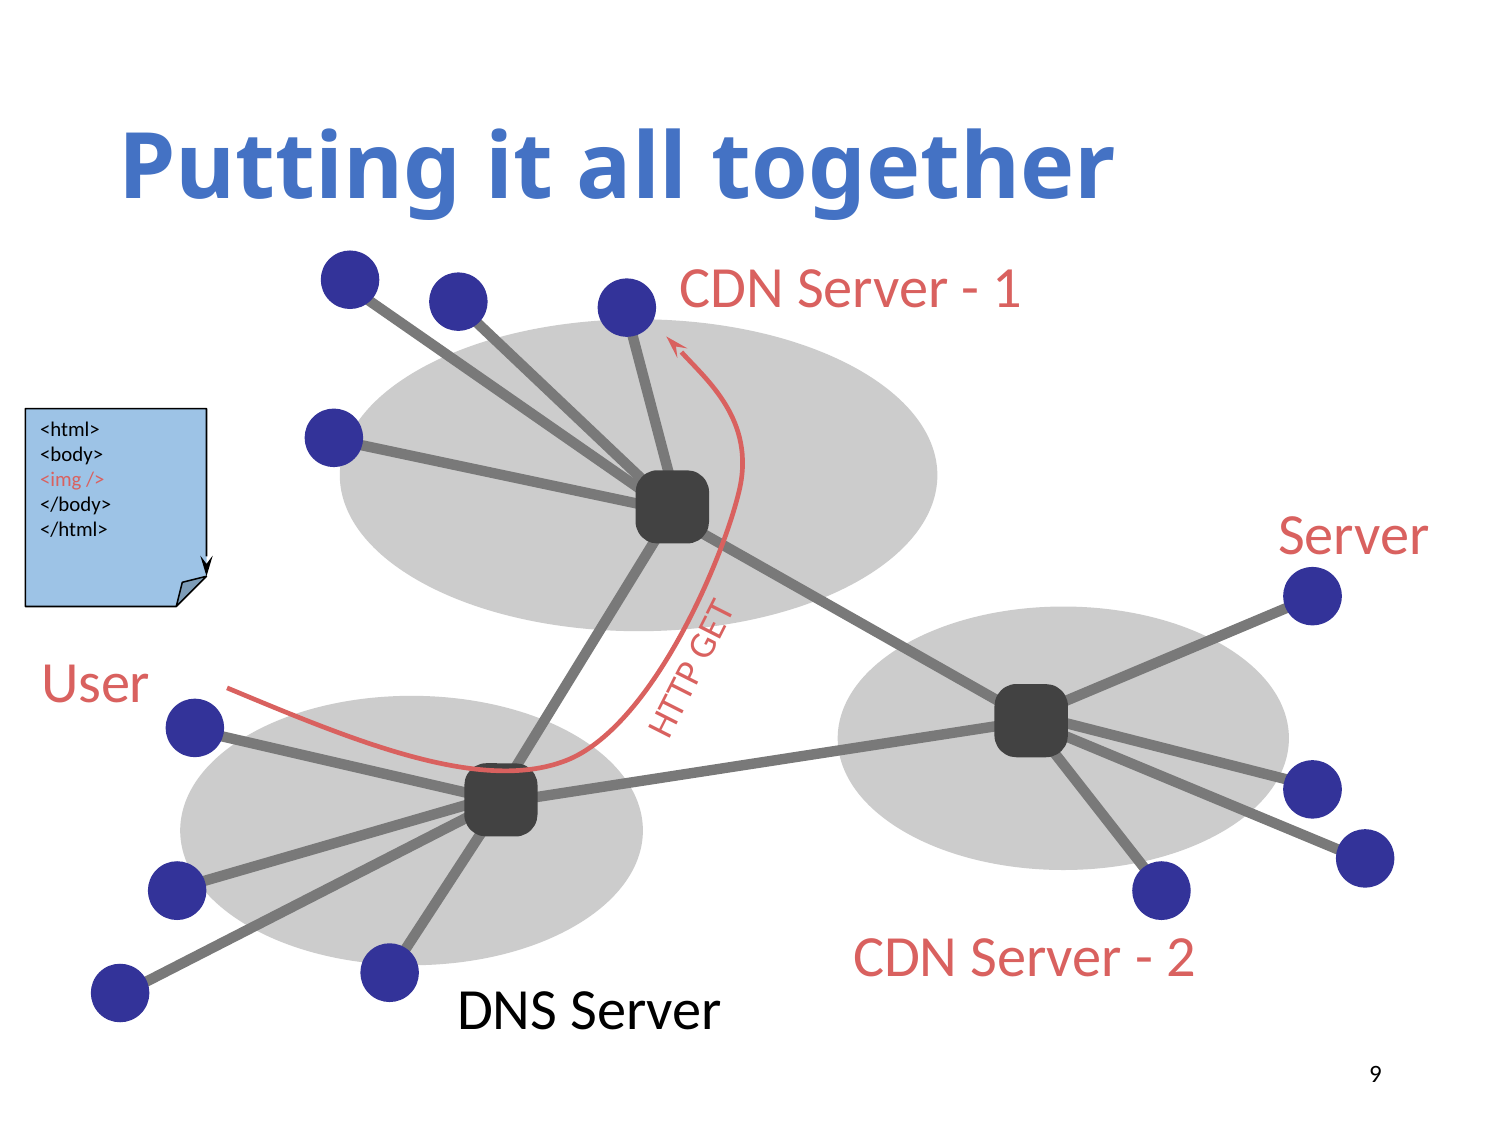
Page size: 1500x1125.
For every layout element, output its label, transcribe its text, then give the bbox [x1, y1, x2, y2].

text_box DNS Server [442, 963, 737, 1049]
text_box [320, 278, 380, 310]
text_box [180, 715, 643, 966]
text_box [360, 943, 419, 1003]
text_box CDN Server - 1 [664, 242, 1038, 327]
text_box [1132, 861, 1191, 910]
text_box CDN Server - 2 [838, 910, 1211, 995]
text_box [1335, 829, 1395, 888]
text_box [464, 769, 538, 837]
text_box [227, 336, 743, 771]
text_box [165, 698, 225, 758]
text_box <html> <body> <img /> </body> </html> [25, 408, 213, 607]
text_box [429, 278, 488, 331]
title Putting it all together [103, 59, 1397, 278]
text_box [147, 861, 207, 921]
text_box Server [1263, 489, 1445, 574]
text_box [994, 684, 1068, 758]
text_box [90, 963, 150, 1023]
text_box User [26, 636, 166, 722]
text_box [837, 606, 1289, 871]
text_box [1283, 574, 1342, 626]
slide_number 9 [1059, 1042, 1397, 1103]
text_box HTTP GET [621, 574, 756, 761]
text_box [339, 319, 938, 621]
text_box [1283, 760, 1342, 819]
text_box [304, 408, 364, 468]
text_box [597, 278, 657, 337]
